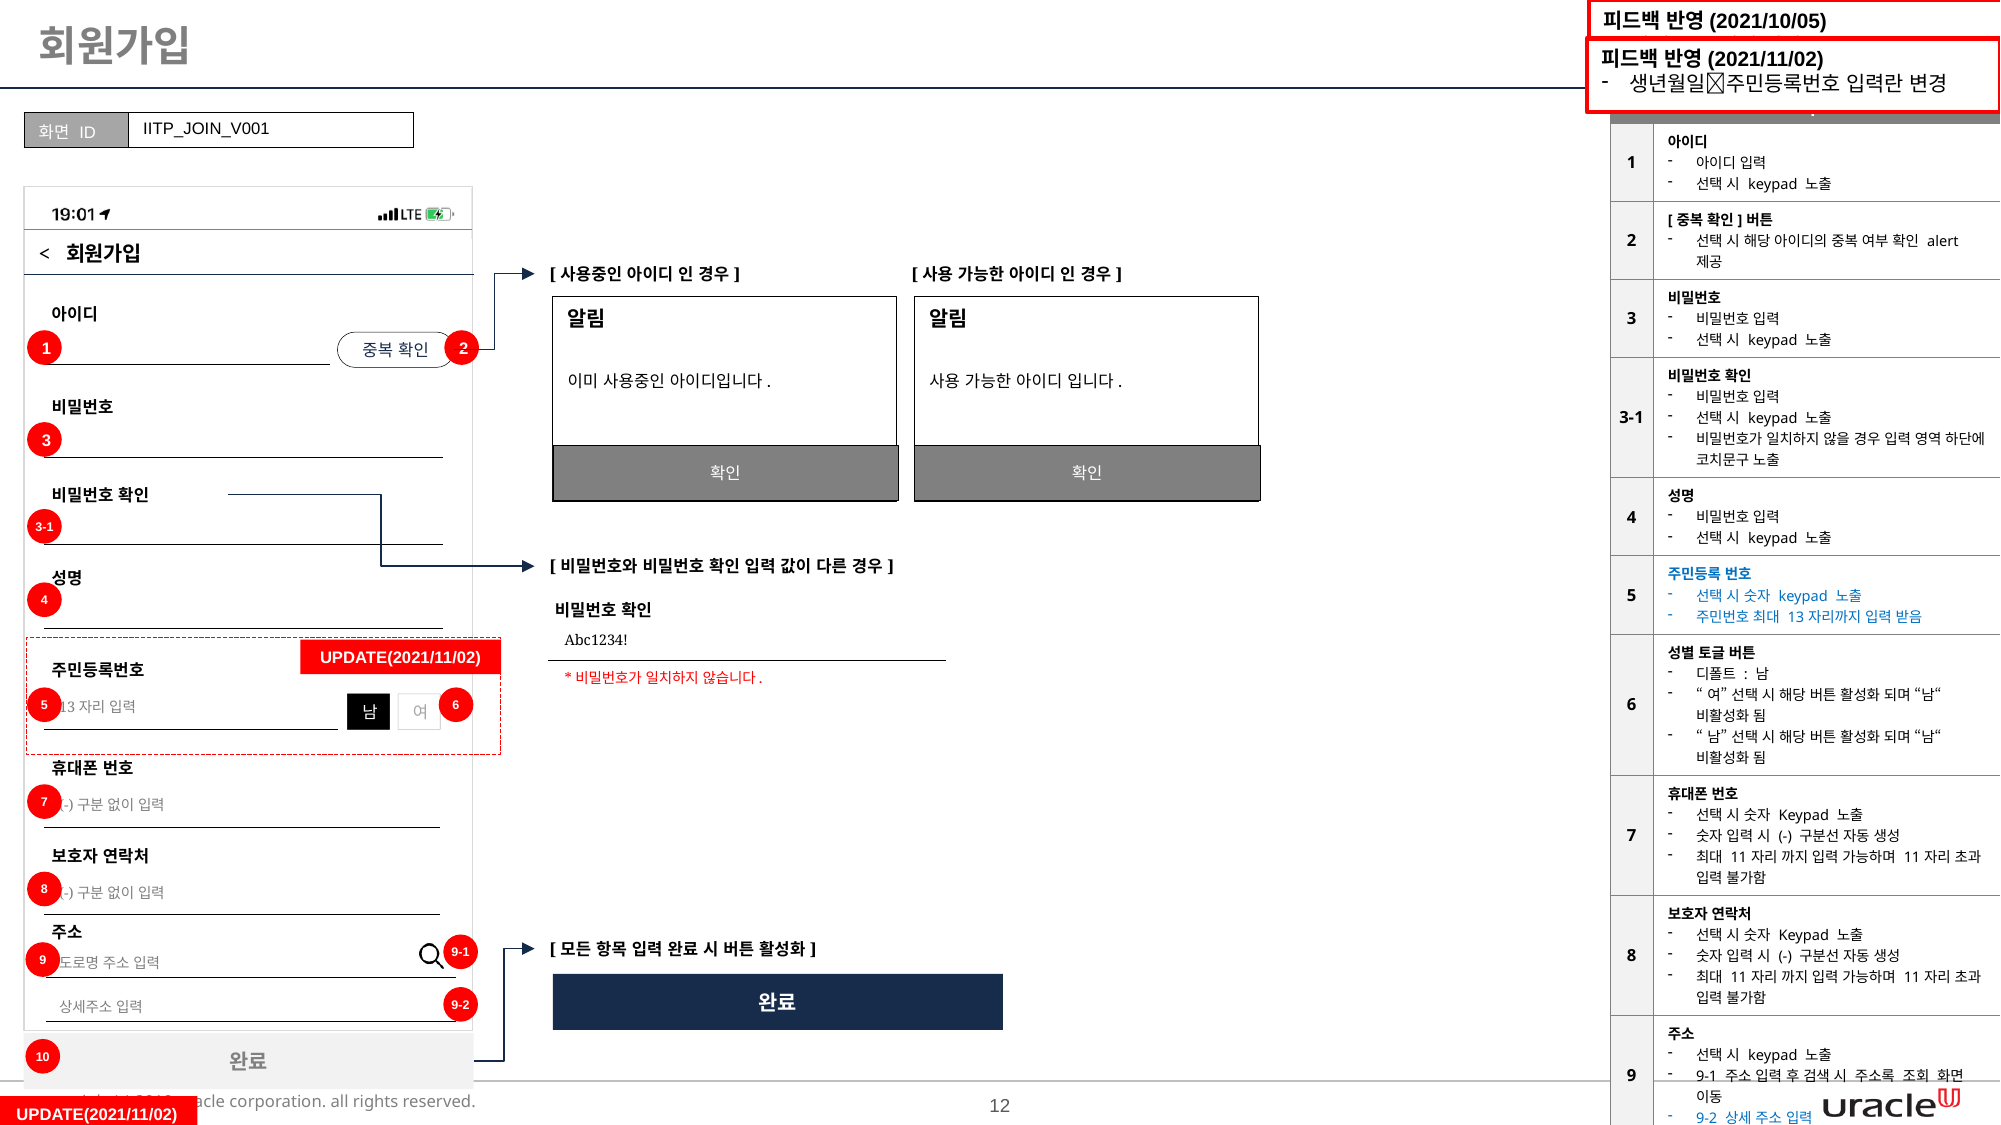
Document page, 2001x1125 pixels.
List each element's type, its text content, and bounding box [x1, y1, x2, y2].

text_box 8 [24, 869, 65, 909]
text_box 비밀번호 [36, 389, 228, 425]
text_box 2 [442, 333, 479, 368]
table_cell 5 [1611, 556, 1653, 634]
text_box [모든 항목 입력 완료 시 버튼 활성화] [534, 931, 915, 966]
text_box [비밀번호와 비밀번호 확인 입력 값이 다른 경우] [534, 548, 915, 584]
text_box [26, 637, 502, 755]
table_cell 주소 선택 시 keypad 노출 9-1 주소 입력 후 검색 시 주소록 조회 화면 이동 9-2 상세 주소 입력 [1654, 1016, 2000, 1125]
text_box 상세주소 입력 [44, 990, 236, 1023]
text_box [227, 494, 535, 567]
text_box 피드백 반영(2021/10/05) 상세 주소 입력 영역 [1587, 0, 2000, 36]
text_box 알림 [552, 298, 851, 339]
text_box 성명 [36, 560, 228, 596]
text_box 확인 [912, 443, 1262, 503]
text_box 4 [24, 580, 65, 620]
table_cell 2 [1611, 202, 1653, 279]
text_box < 회원가입 [23, 233, 474, 273]
text_box 3-1 [24, 506, 65, 546]
text_box 완료 [21, 1031, 476, 1091]
table_header IITP_JOIN_V001 [129, 113, 413, 147]
text_box 보호자 연락처 [36, 838, 228, 873]
table_cell 7 [1611, 776, 1653, 895]
picture [418, 943, 445, 969]
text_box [453, 273, 535, 350]
text_box 3 [24, 419, 65, 459]
table_cell 6 [1611, 635, 1653, 775]
text_box 아이디 [36, 296, 228, 332]
text_box 9 [23, 939, 63, 980]
text_box 7 [24, 781, 65, 822]
text_box 9-1 [443, 932, 480, 972]
table_cell 성별 토글 버튼 디폴트 : 남 “여” 선택 시 해당 버튼 활성화 되며 “남“ 비활성화 됨 “남” 선택 시 해당 버튼 활성화 되며 “남“ 비활성화 됨 [1654, 635, 2000, 775]
table_cell 비밀번호 비밀번호 입력 선택 시 keypad 노출 [1654, 280, 2000, 357]
text_box 도로명 주소 입력 [55, 946, 236, 976]
table_cell 비밀번호 확인 비밀번호 입력 선택 시 keypad 노출 비밀번호가 일치하지 않을 경우 입력 영역 하단에 코치문구 노출 [1654, 358, 2000, 477]
table_cell 9 [1611, 1016, 1653, 1125]
text_box Abc1234! [549, 623, 741, 656]
text_box 사용 가능한 아이디 입니다. [914, 363, 1259, 399]
text_box *비밀번호가 일치하지 않습니다. [549, 668, 871, 695]
text_box (-)구분 없이 입력 [50, 876, 236, 909]
text_box 휴대폰 번호 [36, 763, 228, 786]
text_box 주소 [36, 914, 228, 946]
text_box [사용중인 아이디 인 경우] [534, 256, 896, 292]
table_cell 휴대폰 번호 선택 시 숫자 Keypad 노출 숫자 입력 시 (-) 구분선 자동 생성 최대 11자리 까지 입력 가능하며 11자리 초과 입력 불가함 [1654, 776, 2000, 895]
text_box [사용 가능한 아이디 인 경우] [896, 256, 1277, 292]
picture [25, 187, 472, 229]
text_box 중복 확인 [335, 329, 451, 370]
text_box 이미 사용중인 아이디입니다. [552, 363, 897, 399]
text_box 비밀번호 확인 [540, 592, 731, 628]
table_cell 4 [1611, 478, 1653, 555]
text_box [473, 948, 535, 1062]
table_cell 주민등록 번호 선택 시 숫자 keypad 노출 주민번호 최대 13자리까지 입력 받음 [1654, 556, 2000, 634]
list 회원가입 [23, 4, 1587, 85]
text_box (-)구분 없이 입력 [51, 788, 236, 821]
table_header 화면 ID [25, 113, 128, 147]
table_cell 3-1 [1611, 358, 1653, 477]
text_box 10 [23, 1036, 63, 1076]
table_cell 아이디 아이디 입력 선택 시 keypad 노출 [1654, 124, 2000, 201]
text_box 1 [24, 327, 65, 368]
table_cell 보호자 연락처 선택 시 숫자 Keypad 노출 숫자 입력 시 (-) 구분선 자동 생성 최대 11자리 까지 입력 가능하며 11자리 초과 입력 불가함 [1654, 896, 2000, 1015]
table_cell 성명 비밀번호 입력 선택 시 keypad 노출 [1654, 478, 2000, 555]
table_cell 8 [1611, 896, 1653, 1015]
text_box 비밀번호 확인 [36, 476, 228, 512]
table_cell 3 [1611, 280, 1653, 357]
text_box 확인 [550, 443, 900, 503]
text_box 알림 [914, 298, 1213, 339]
text_box 피드백 반영(2021/11/02) 생년월일주민등록번호 입력란 변경 [1585, 36, 2000, 114]
text_box [550, 294, 899, 443]
text_box [912, 294, 1261, 443]
table_cell 1 [1611, 124, 1653, 201]
table_cell [중복 확인]버튼 선택 시 해당 아이디의 중복 여부 확인 alert 제공 [1654, 202, 2000, 279]
text_box 완료 [551, 972, 1005, 1032]
text_box 9-2 [441, 984, 468, 1025]
table_header description [1611, 114, 2000, 123]
text_box UPDATE(2021/11/02) [0, 1094, 200, 1125]
